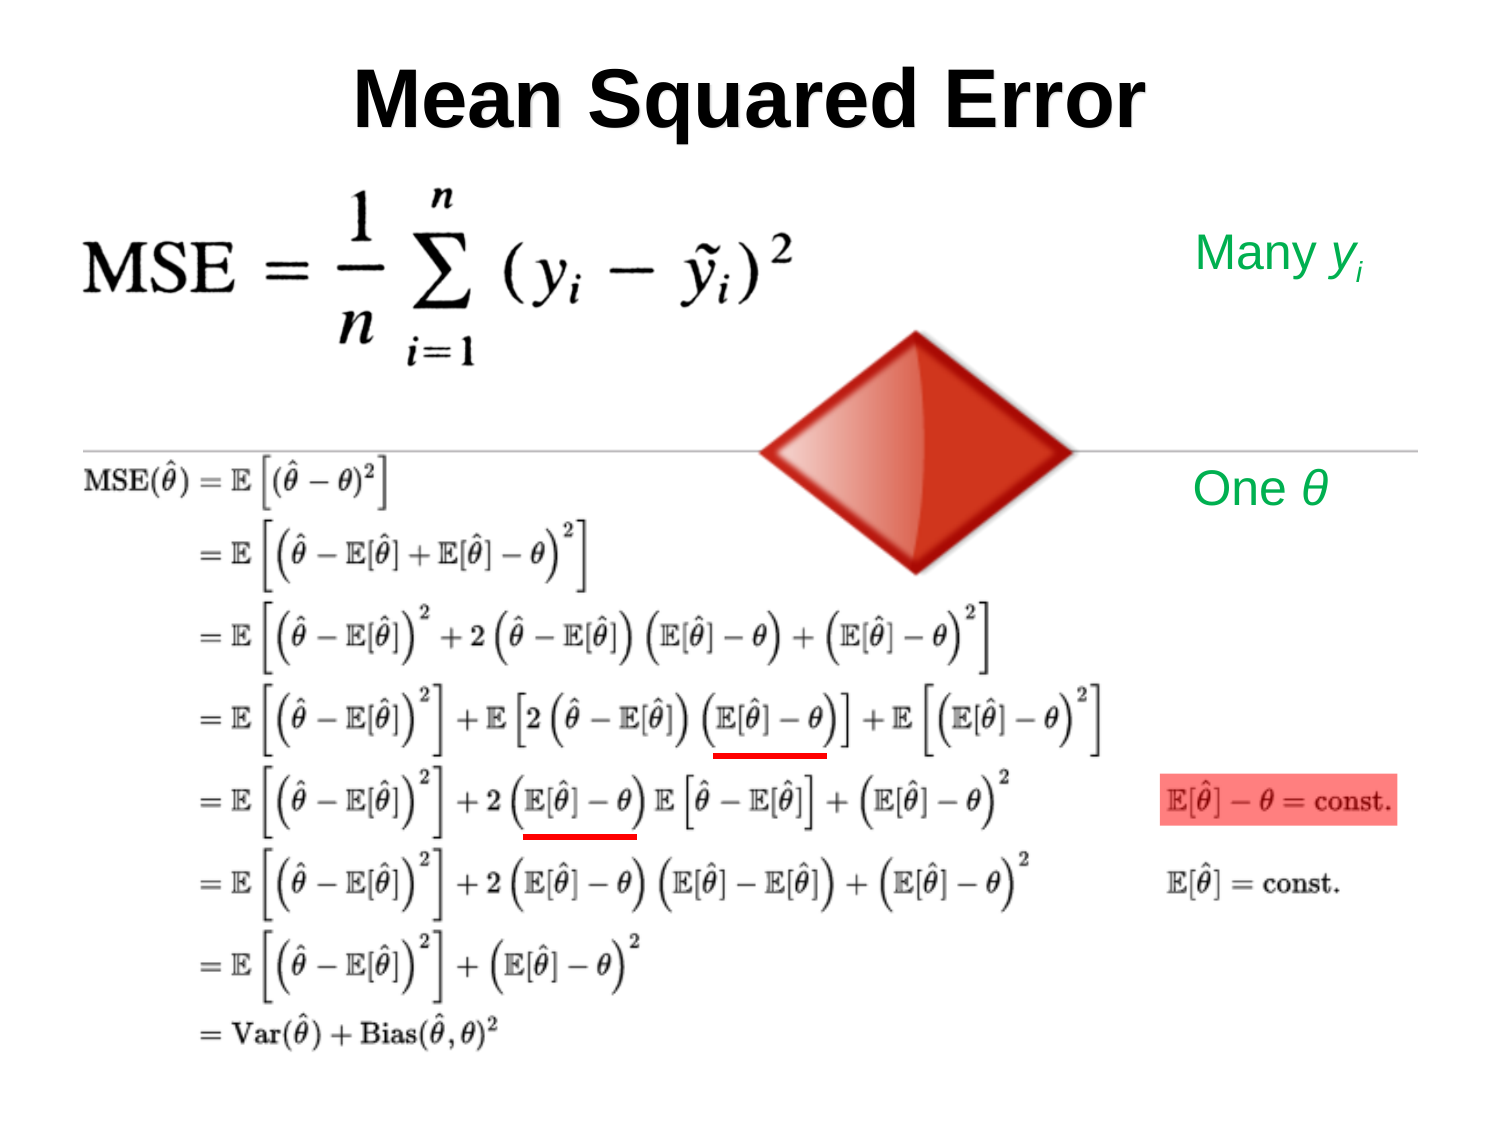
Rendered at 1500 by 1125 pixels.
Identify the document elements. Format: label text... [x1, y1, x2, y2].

text_box Many yi [1179, 212, 1378, 296]
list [68, 177, 809, 383]
title Mean Squared Error [24, 24, 1476, 163]
picture [83, 278, 1418, 1054]
